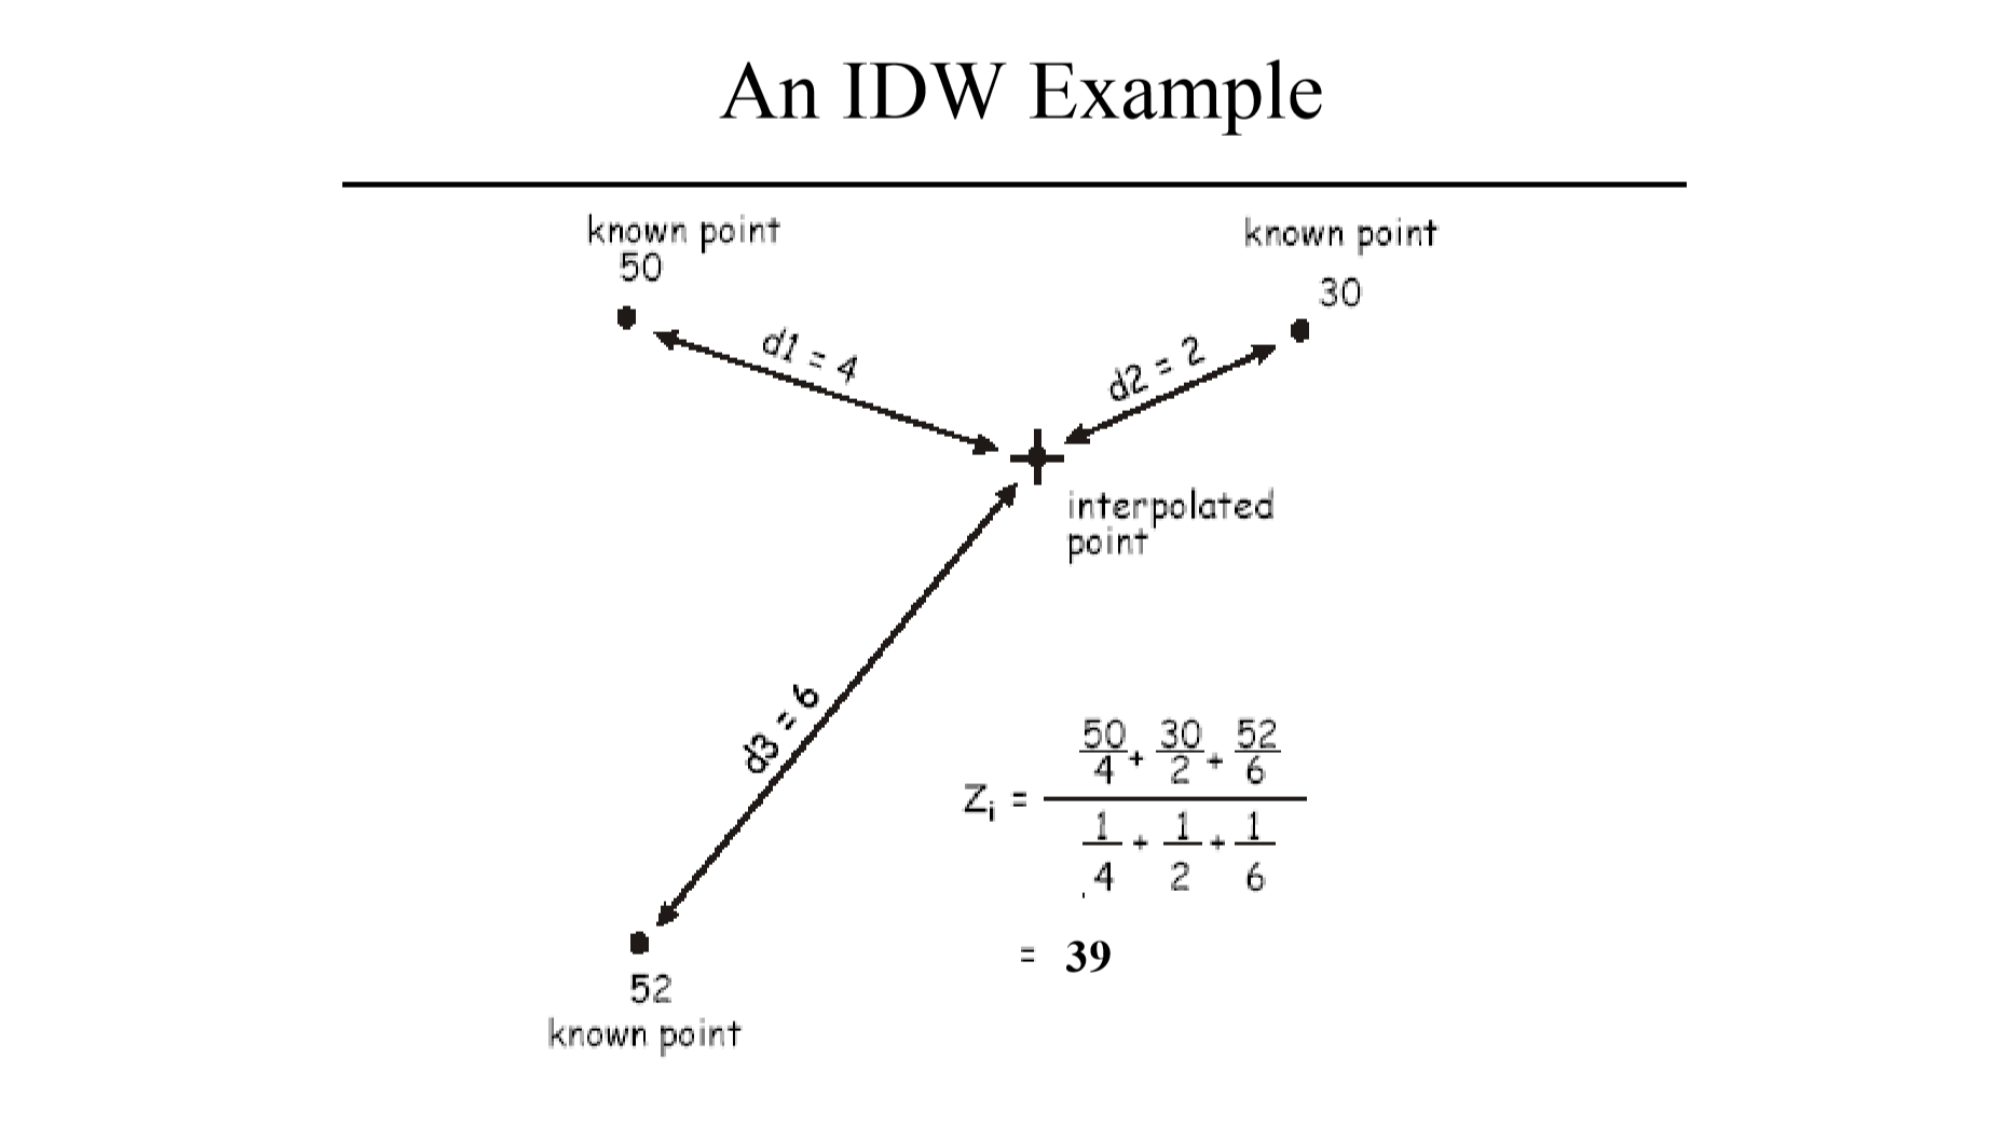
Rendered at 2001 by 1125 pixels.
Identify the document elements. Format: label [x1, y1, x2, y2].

picture [296, 0, 1704, 1125]
